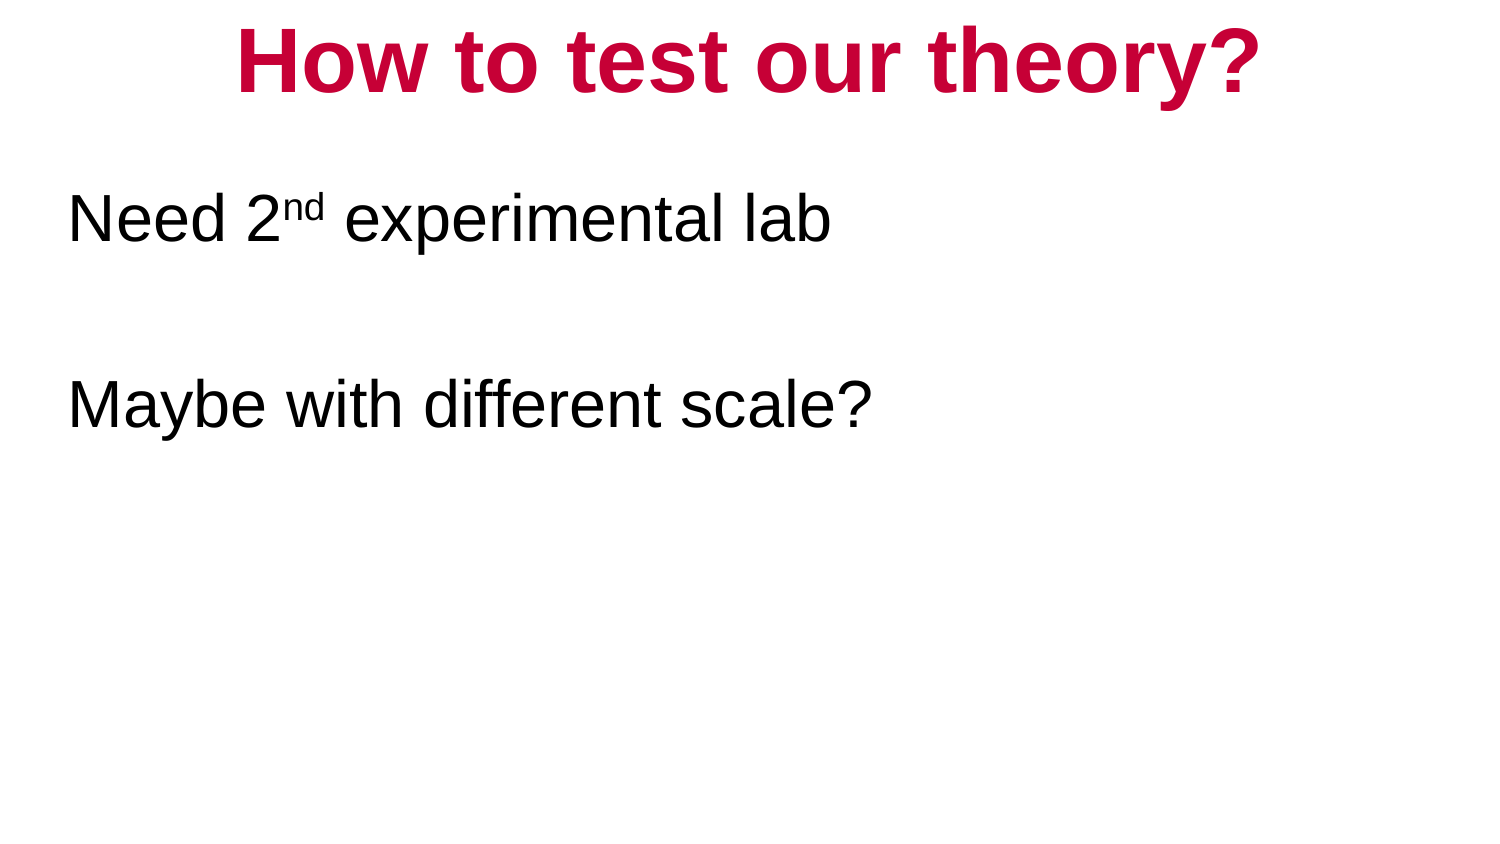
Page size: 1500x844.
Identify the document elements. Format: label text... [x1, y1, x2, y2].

title How to test our theory? [0, 0, 1500, 113]
list Need 2nd experimental lab Maybe with different scale? [52, 166, 1431, 687]
